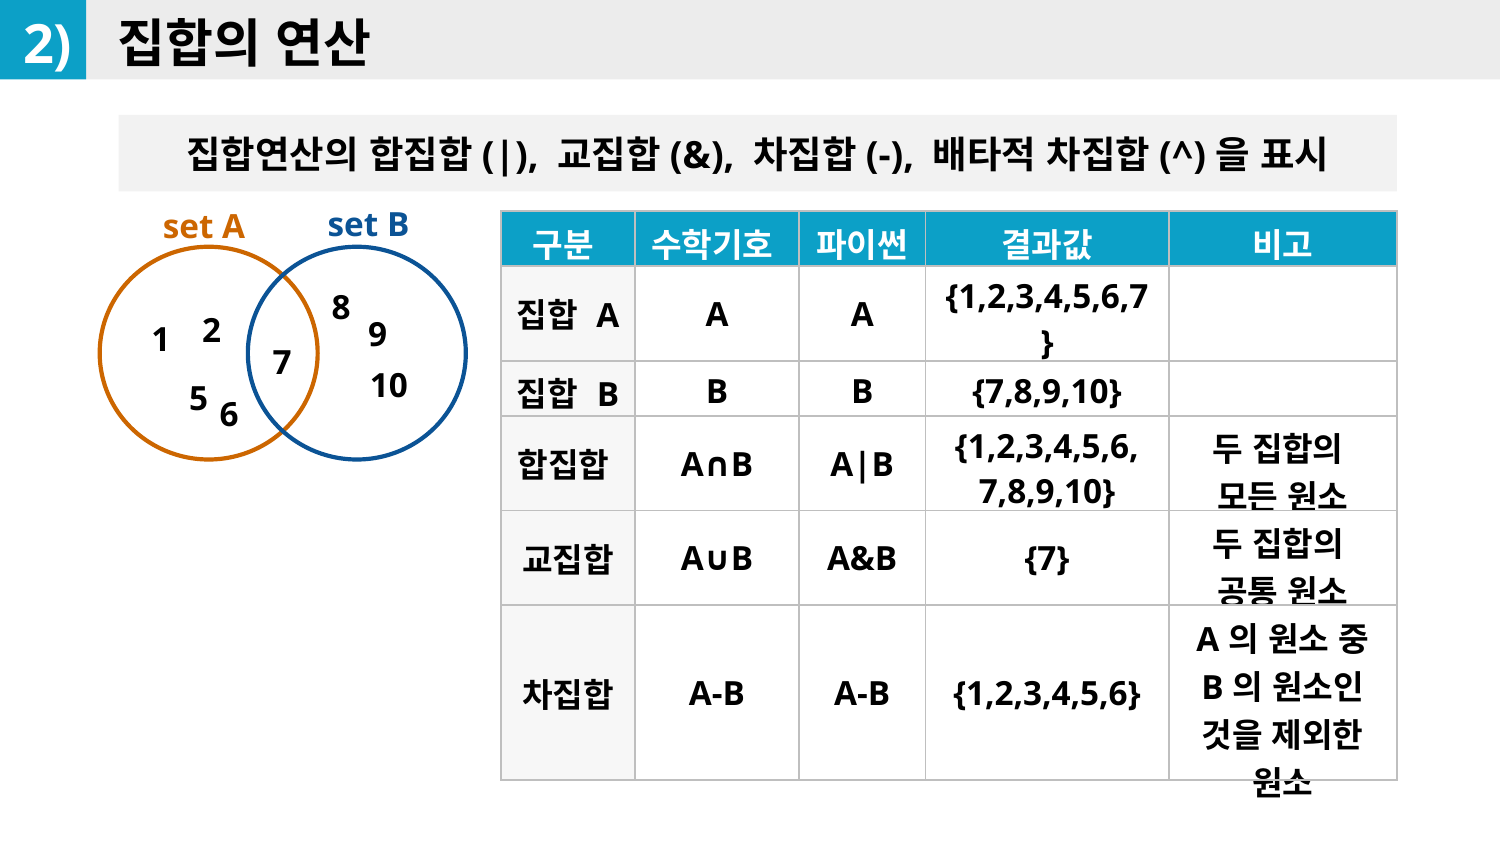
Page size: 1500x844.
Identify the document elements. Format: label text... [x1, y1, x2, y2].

table_cell A [800, 267, 925, 360]
table_cell A-B [800, 606, 925, 779]
table_cell {7} [926, 511, 1168, 604]
table_cell B [800, 362, 925, 415]
table_cell A&B [800, 511, 925, 604]
table_cell [1170, 362, 1396, 415]
table_cell 두 집합의 모든 원소 [1170, 417, 1396, 510]
table_cell 집합 A [502, 267, 634, 360]
table_cell A∪B [636, 511, 798, 604]
table_cell 두 집합의 공통 원소 [1170, 511, 1396, 604]
table_header 비고 [1170, 212, 1396, 265]
table_cell A|B [800, 417, 925, 510]
table_header 구분 [502, 212, 634, 265]
table_cell 합집합 [502, 417, 634, 510]
text_box 집합연산의 합집합(|), 교집합(&), 차집합(-), 배타적 차집합(^)을 표시 [118, 114, 1397, 192]
table_cell {1,2,3,4,5,6} [926, 606, 1168, 779]
table_cell {7,8,9,10} [926, 362, 1168, 415]
table_cell B [636, 362, 798, 415]
table_cell A [636, 267, 798, 360]
table_cell A의 원소 중 B의 원소인 것을 제외한 원소 [1170, 606, 1396, 779]
text_box 집합의 연산 [98, 0, 1436, 85]
table_cell {1,2,3,4,5,6, 7,8,9,10} [926, 417, 1168, 510]
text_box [99, 195, 466, 460]
table_header 결과값 [926, 212, 1168, 265]
table_cell A-B [636, 606, 798, 779]
text_box 2) [0, 0, 98, 86]
table_cell {1,2,3,4,5,6,7} [926, 267, 1168, 360]
table_cell A∩B [636, 417, 798, 510]
table_cell 차집합 [502, 606, 634, 779]
table_header 파이썬 [800, 212, 925, 265]
table_cell 교집합 [502, 511, 634, 604]
table_cell [1170, 267, 1396, 360]
table_cell 집합 B [502, 362, 634, 415]
table_header 수학기호 [636, 212, 798, 265]
